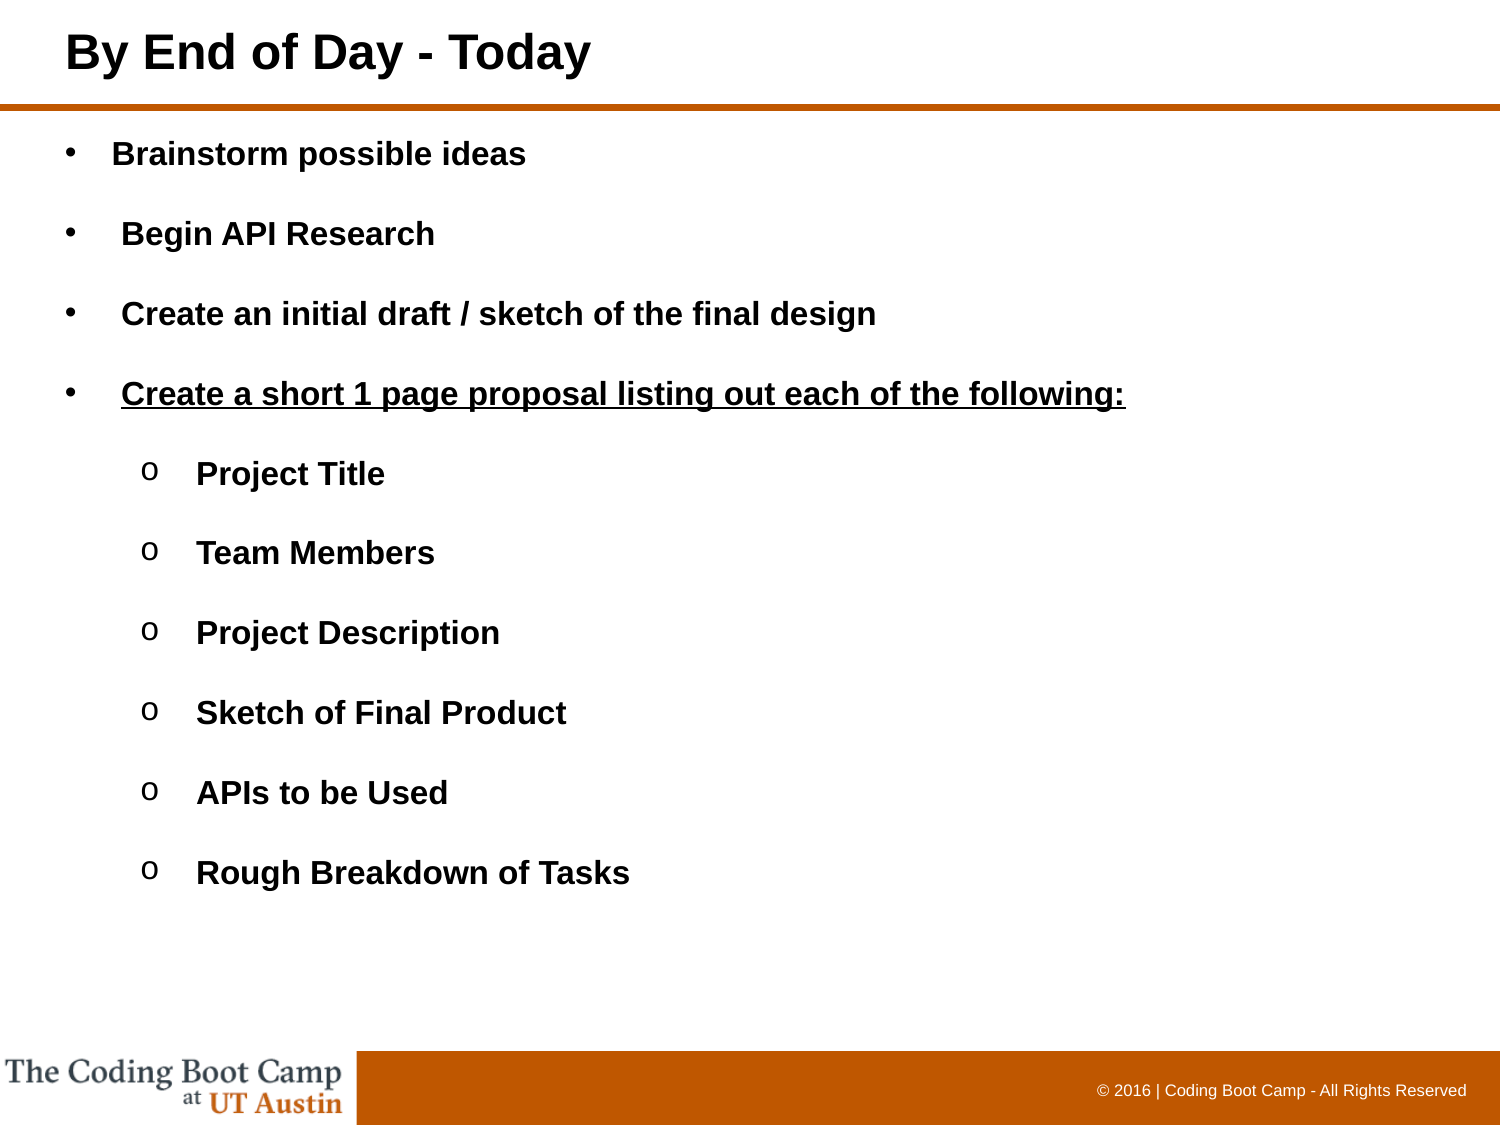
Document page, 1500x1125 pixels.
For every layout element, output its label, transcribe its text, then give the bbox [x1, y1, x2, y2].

picture [0, 1050, 357, 1125]
text_box Brainstorm possible ideas Begin API Research Create an initial draft / sketch of the final design Create a short 1 page proposal listing out each of the following: Project Title Team Members Project Description Sketch of Final Product APIs to be Used Rough Breakdown of Tasks [50, 124, 1483, 1018]
title By End of Day - Today [50, 0, 948, 108]
